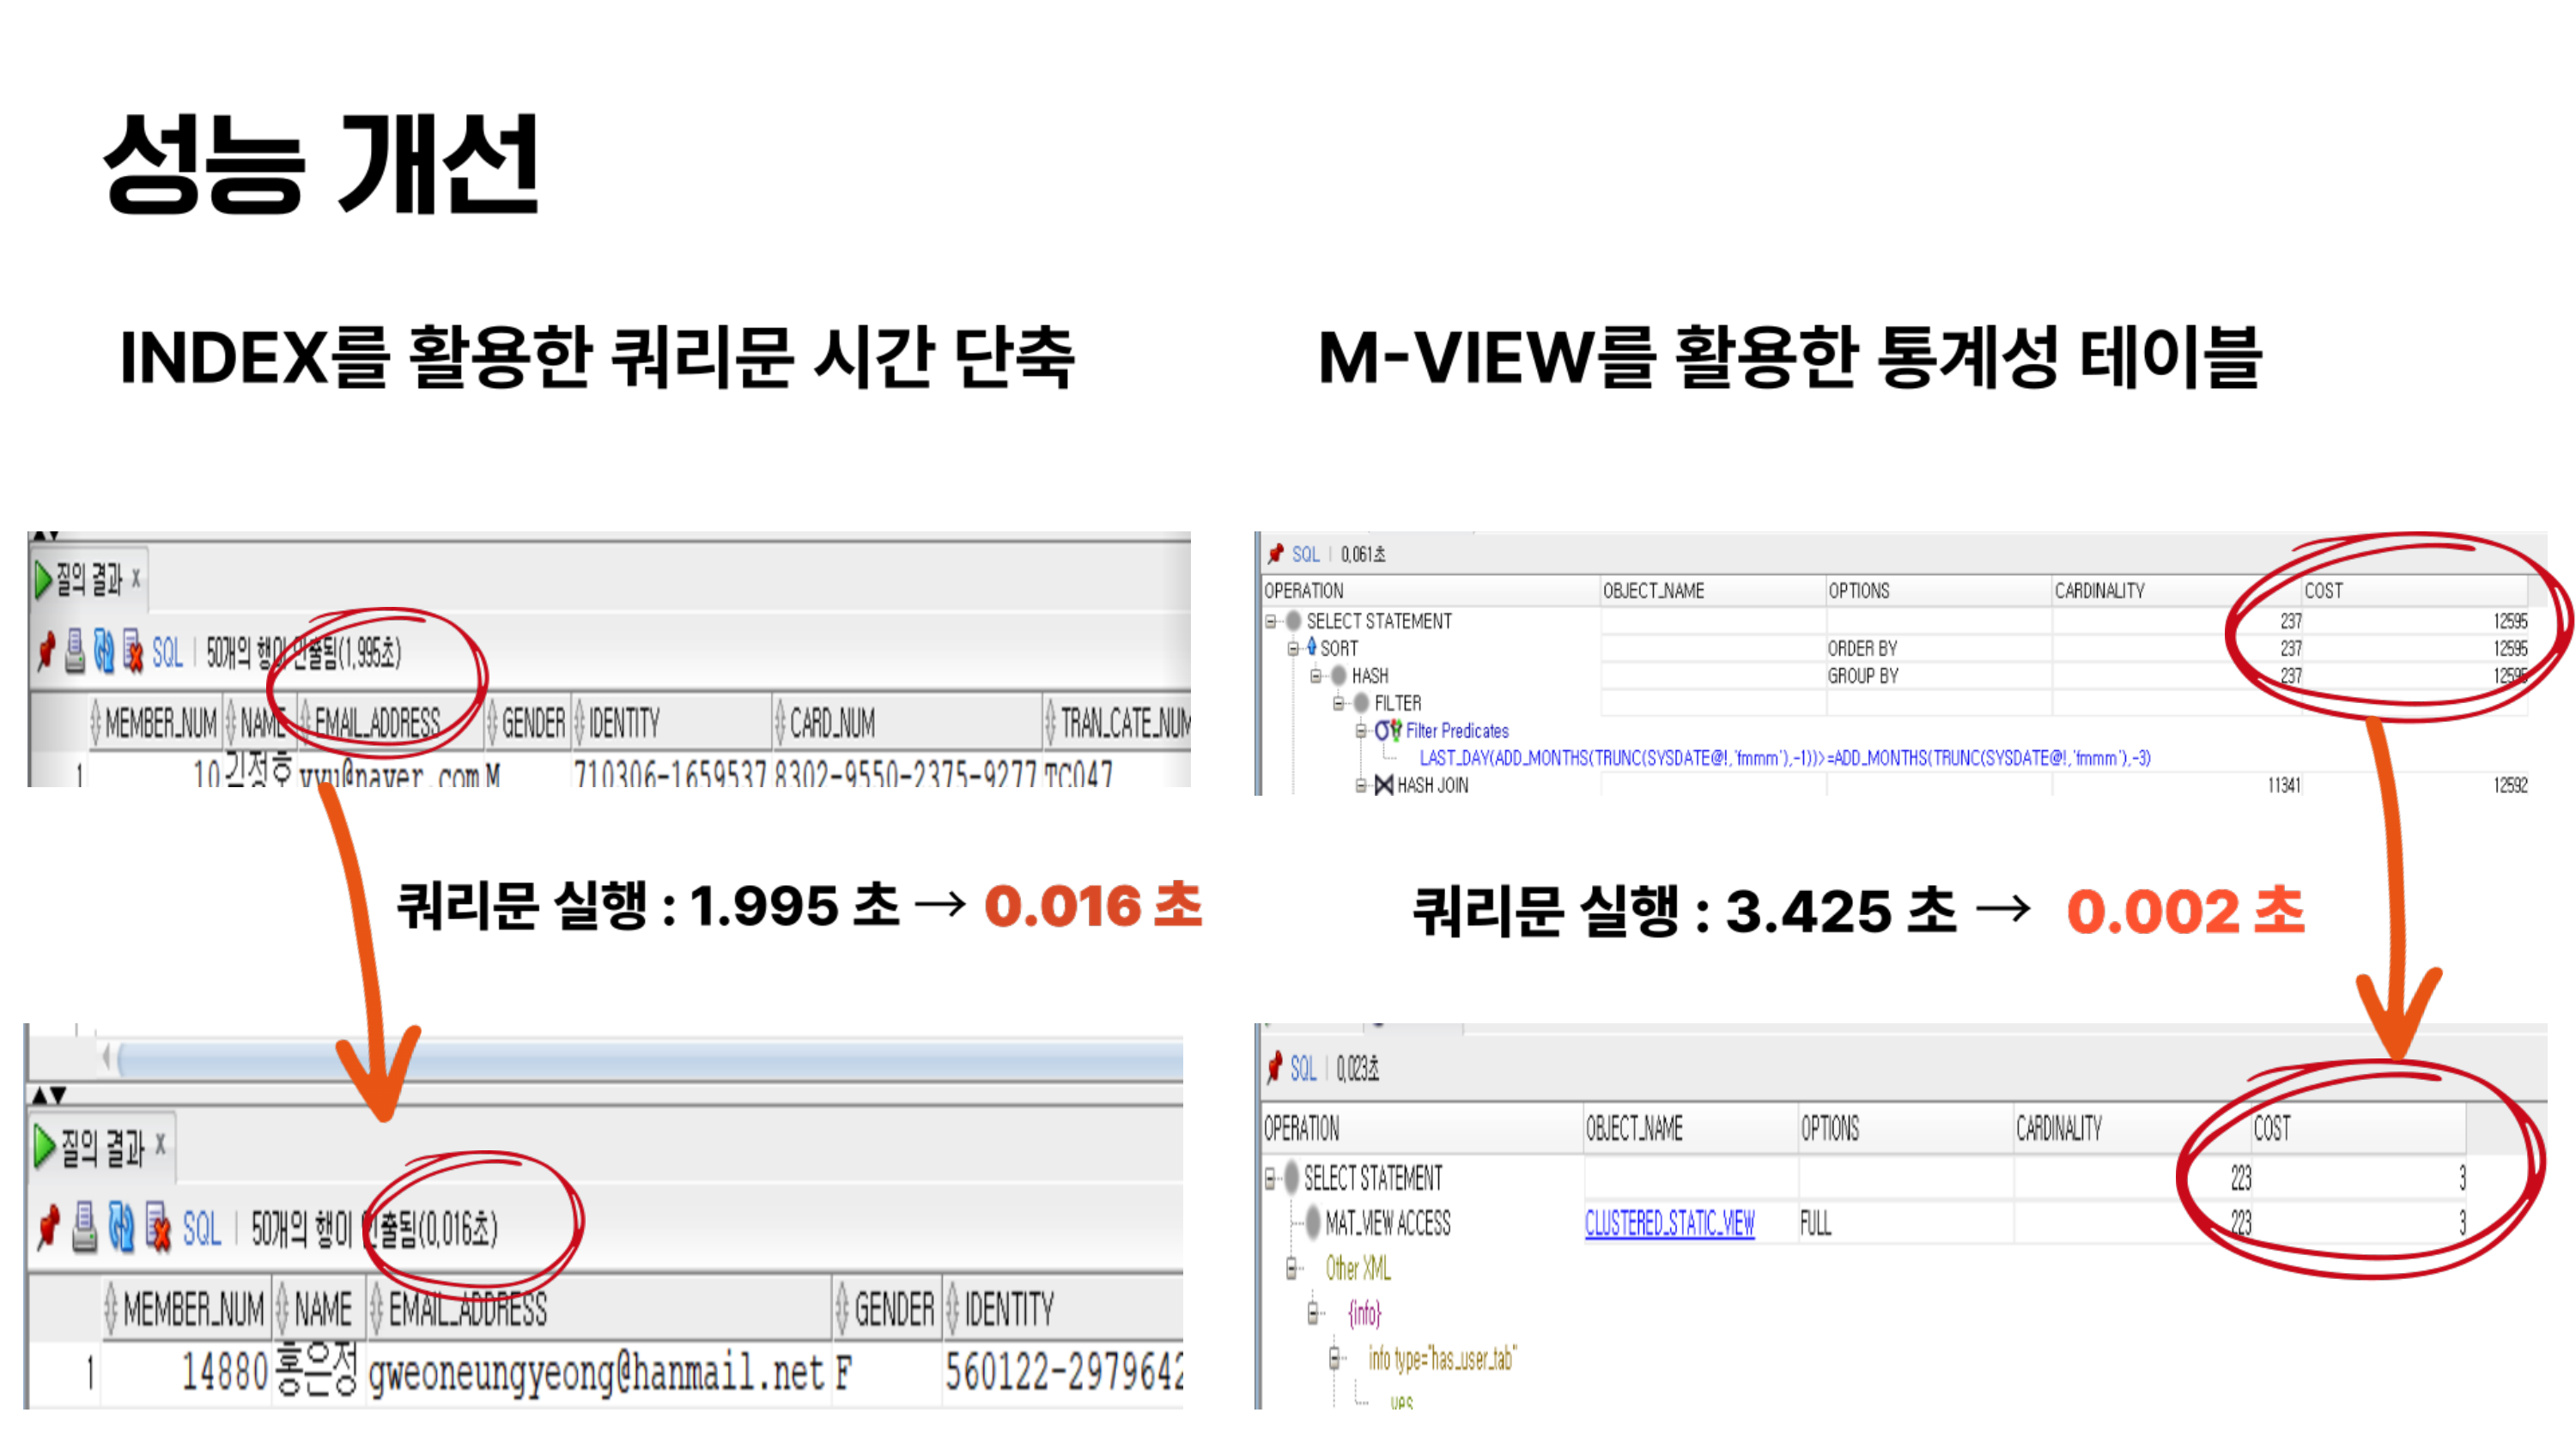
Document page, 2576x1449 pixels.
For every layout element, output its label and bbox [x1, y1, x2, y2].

text_box [362, 1150, 586, 1303]
picture [1401, 858, 2445, 1023]
text_box [265, 607, 489, 761]
text_box [1255, 531, 2548, 796]
text_box [197, 884, 529, 1023]
text_box [2225, 531, 2576, 724]
picture [0, 297, 1109, 432]
picture [84, 82, 592, 283]
picture [2340, 796, 2487, 822]
picture [304, 788, 1229, 965]
text_box [2176, 1058, 2548, 1282]
text_box [1255, 1023, 2548, 1410]
picture [1307, 297, 2298, 432]
text_box [2227, 822, 2558, 960]
text_box [27, 531, 1191, 788]
text_box [23, 1023, 1183, 1410]
